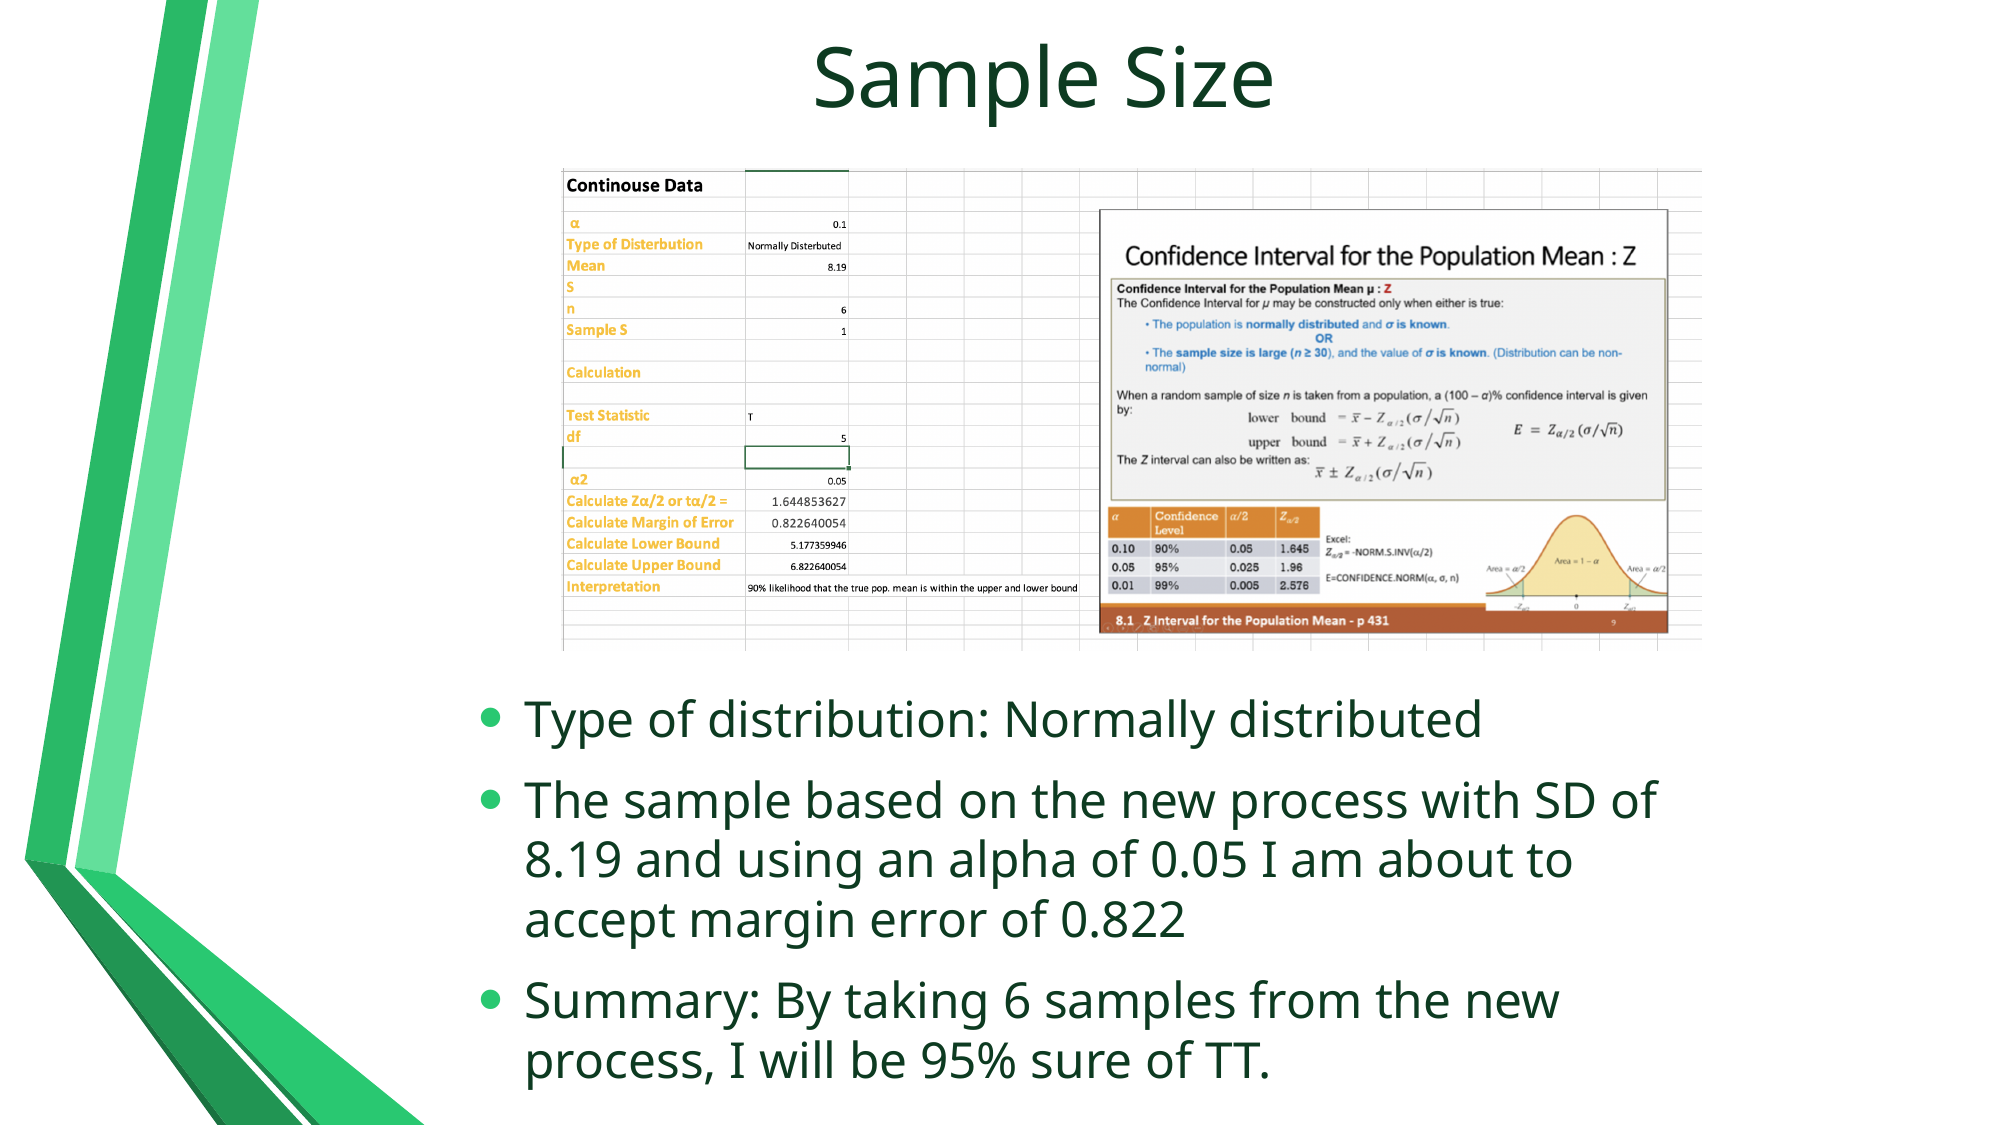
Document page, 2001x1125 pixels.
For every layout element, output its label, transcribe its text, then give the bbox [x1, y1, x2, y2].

picture [560, 168, 1702, 651]
title Sample Size [223, 1, 1867, 218]
text_box Type of distribution: Normally distributed The sample based on the new process with SD of 8.19 and using an alpha of 0.05 I am about to accept margin error of 0.822 Summary: By taking 6 samples from the new process, I will be 95% sure of TT. [463, 680, 1689, 1099]
